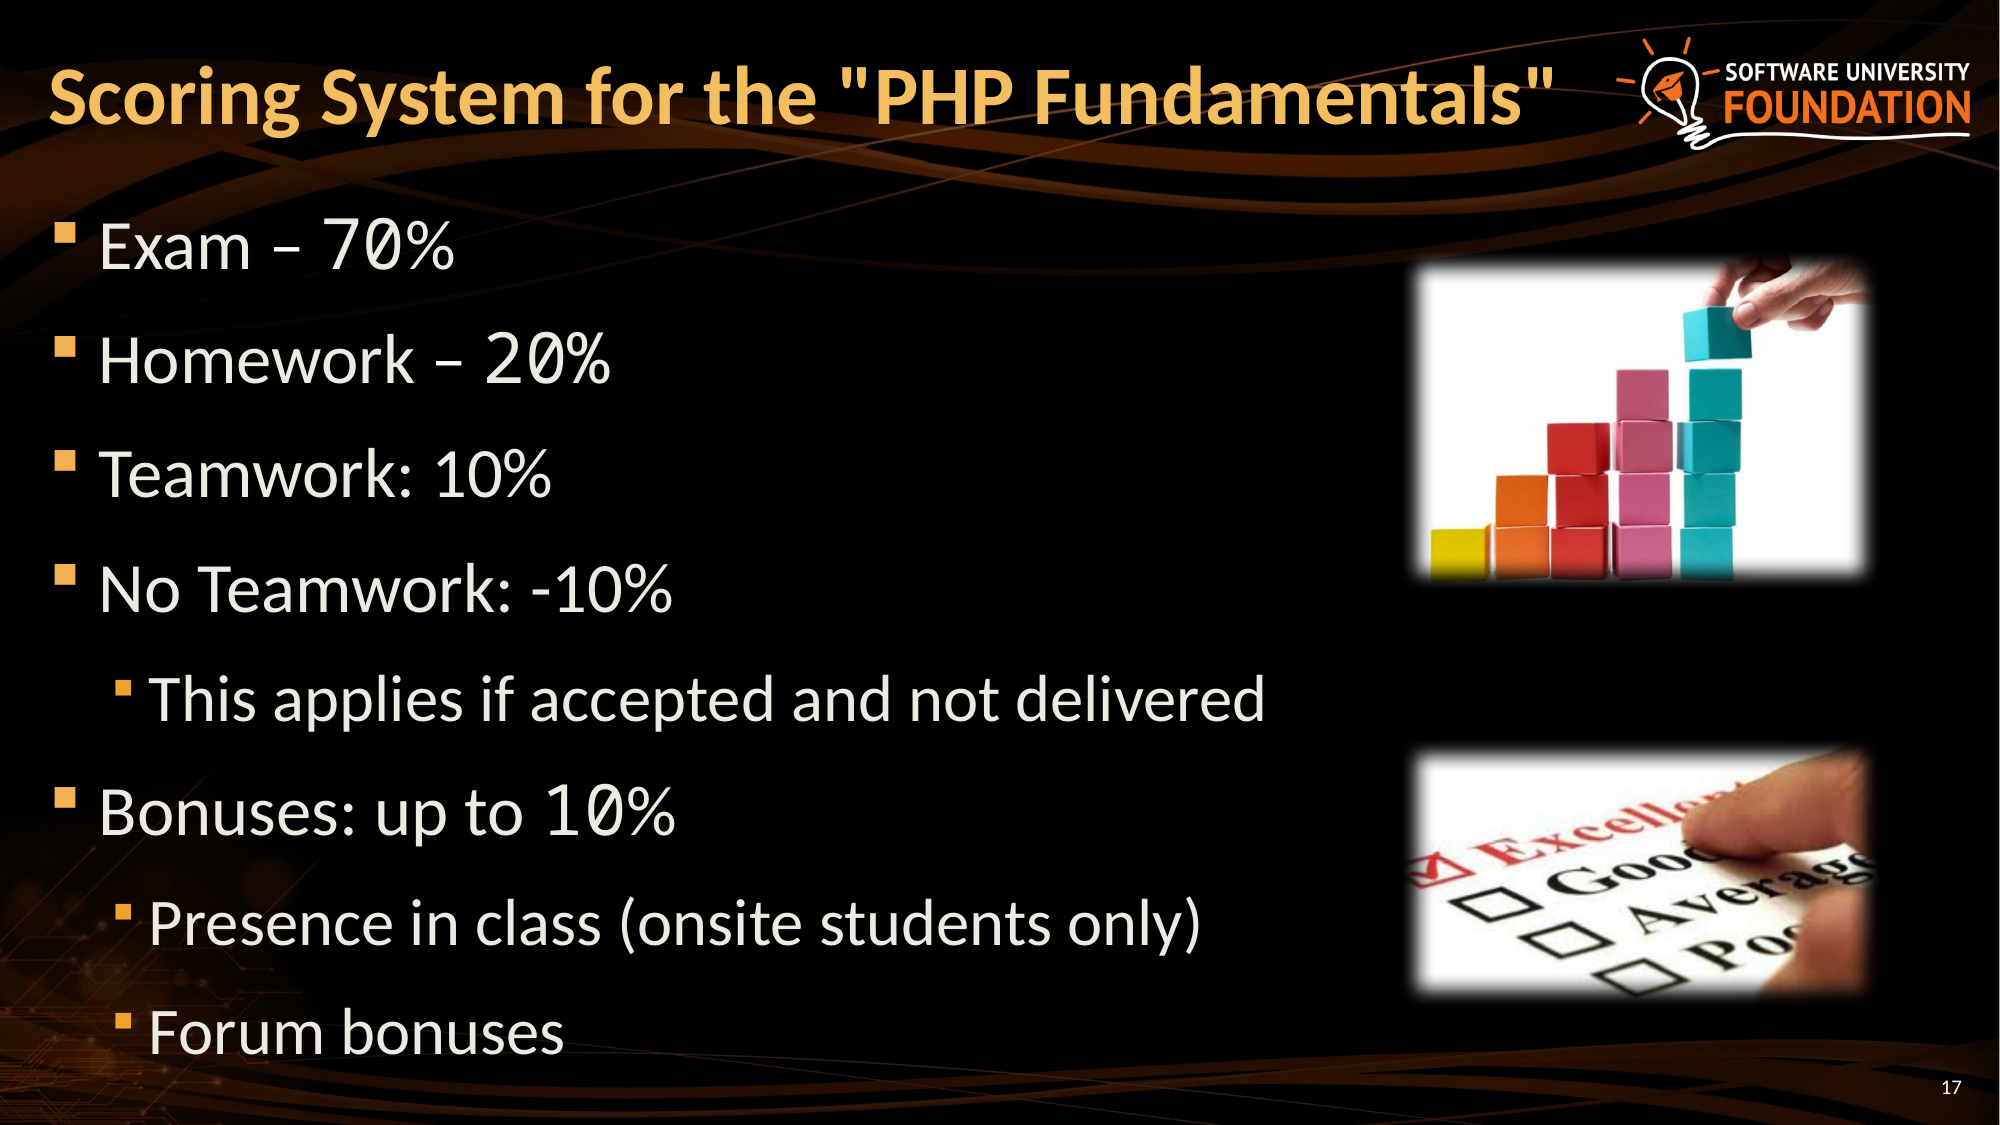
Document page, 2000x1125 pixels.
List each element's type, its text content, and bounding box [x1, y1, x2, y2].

title Scoring System for the "PHP Fundamentals" [30, 6, 1602, 189]
list Exam – 70% Homework – 20% Teamwork: 10% No Teamwork: -10% This applies if accepted and not delivered Bonuses: up to 10% Presence in class (onsite students only) Forum bonuses [31, 188, 1968, 1103]
picture [0, 0, 2000, 1125]
